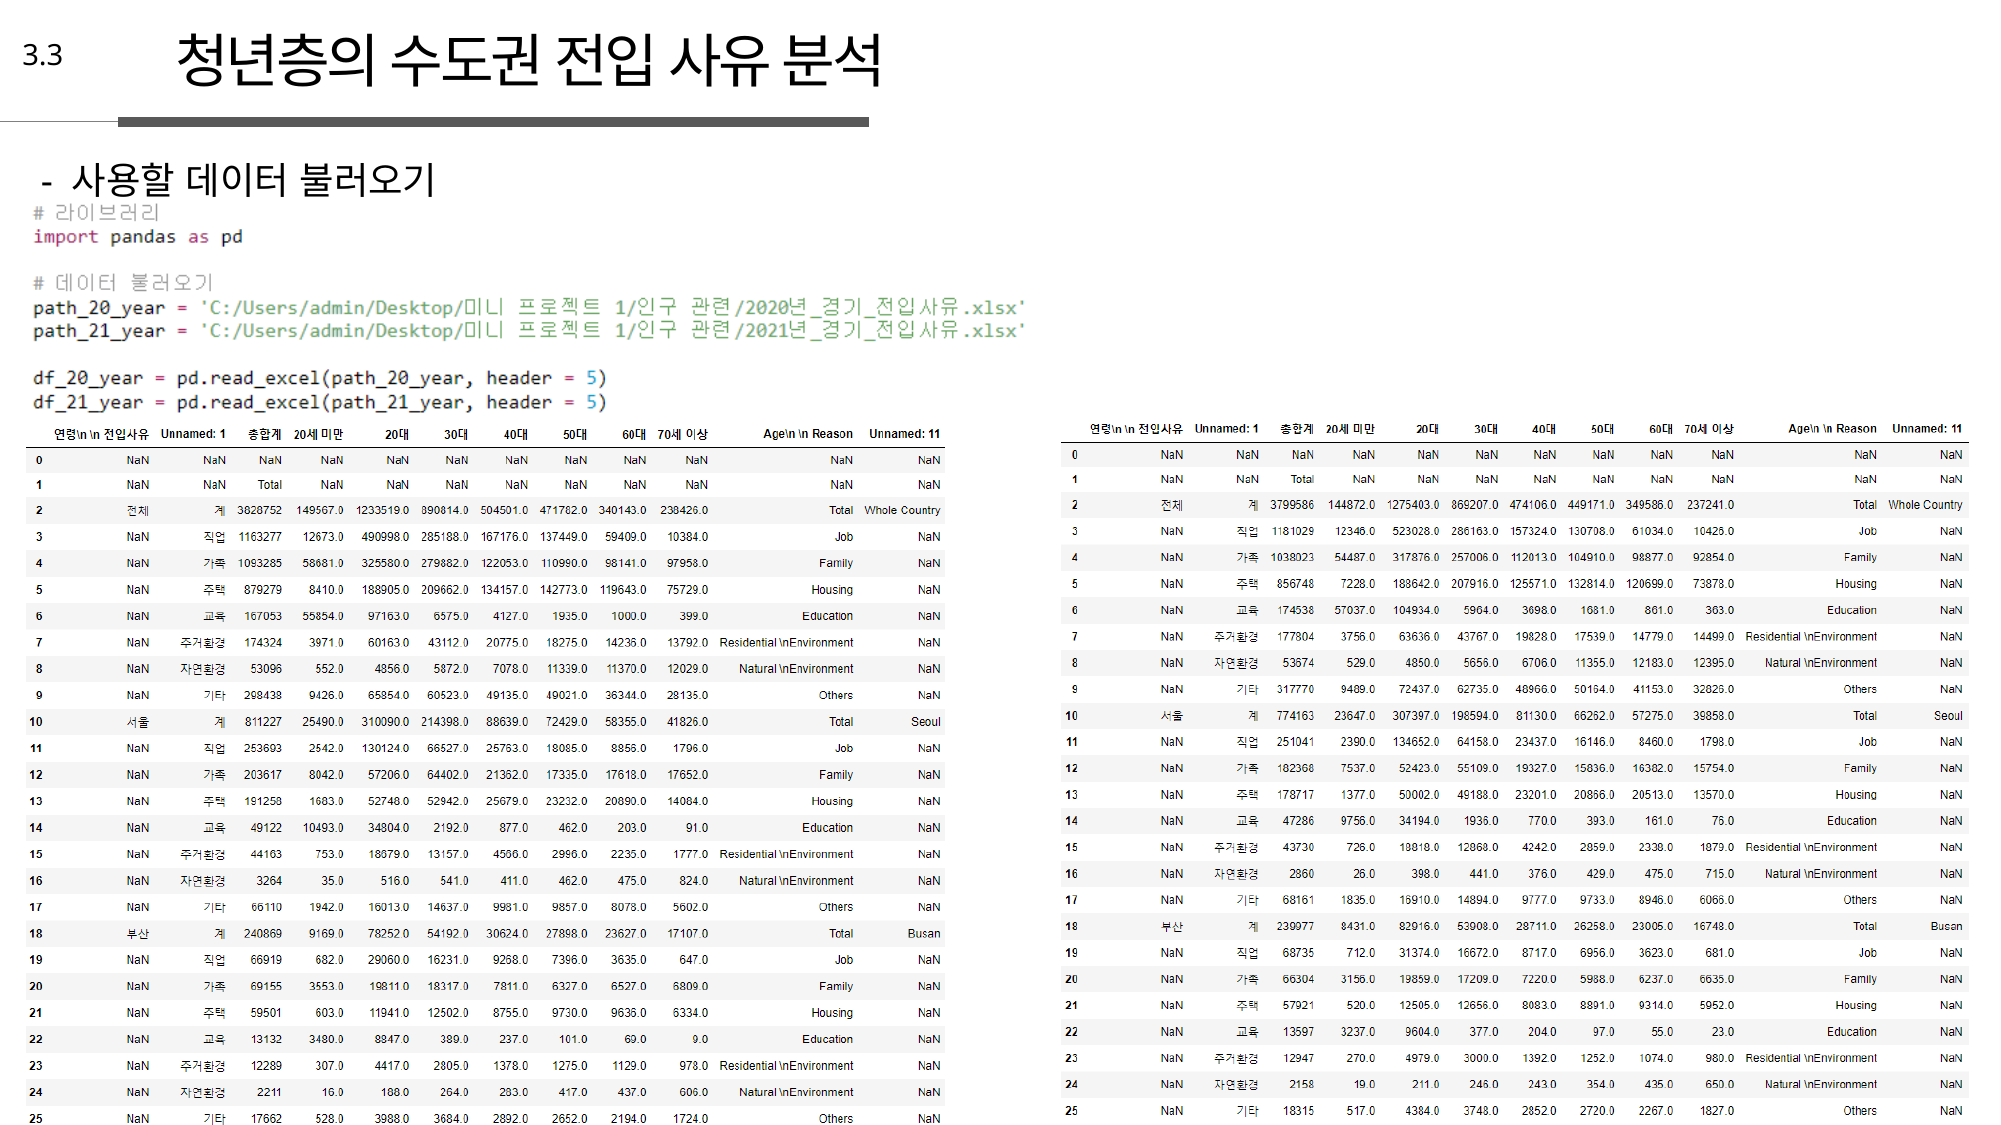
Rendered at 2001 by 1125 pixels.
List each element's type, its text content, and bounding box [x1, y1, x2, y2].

text_box 3.3 [7, 28, 79, 79]
text_box - 사용할 데이터 불러오기 [25, 149, 930, 210]
picture [26, 424, 945, 1125]
text_box 청년층의 수도권 전입 사유 분석 [160, 16, 902, 102]
picture [1061, 417, 1971, 1119]
picture [26, 197, 1034, 418]
